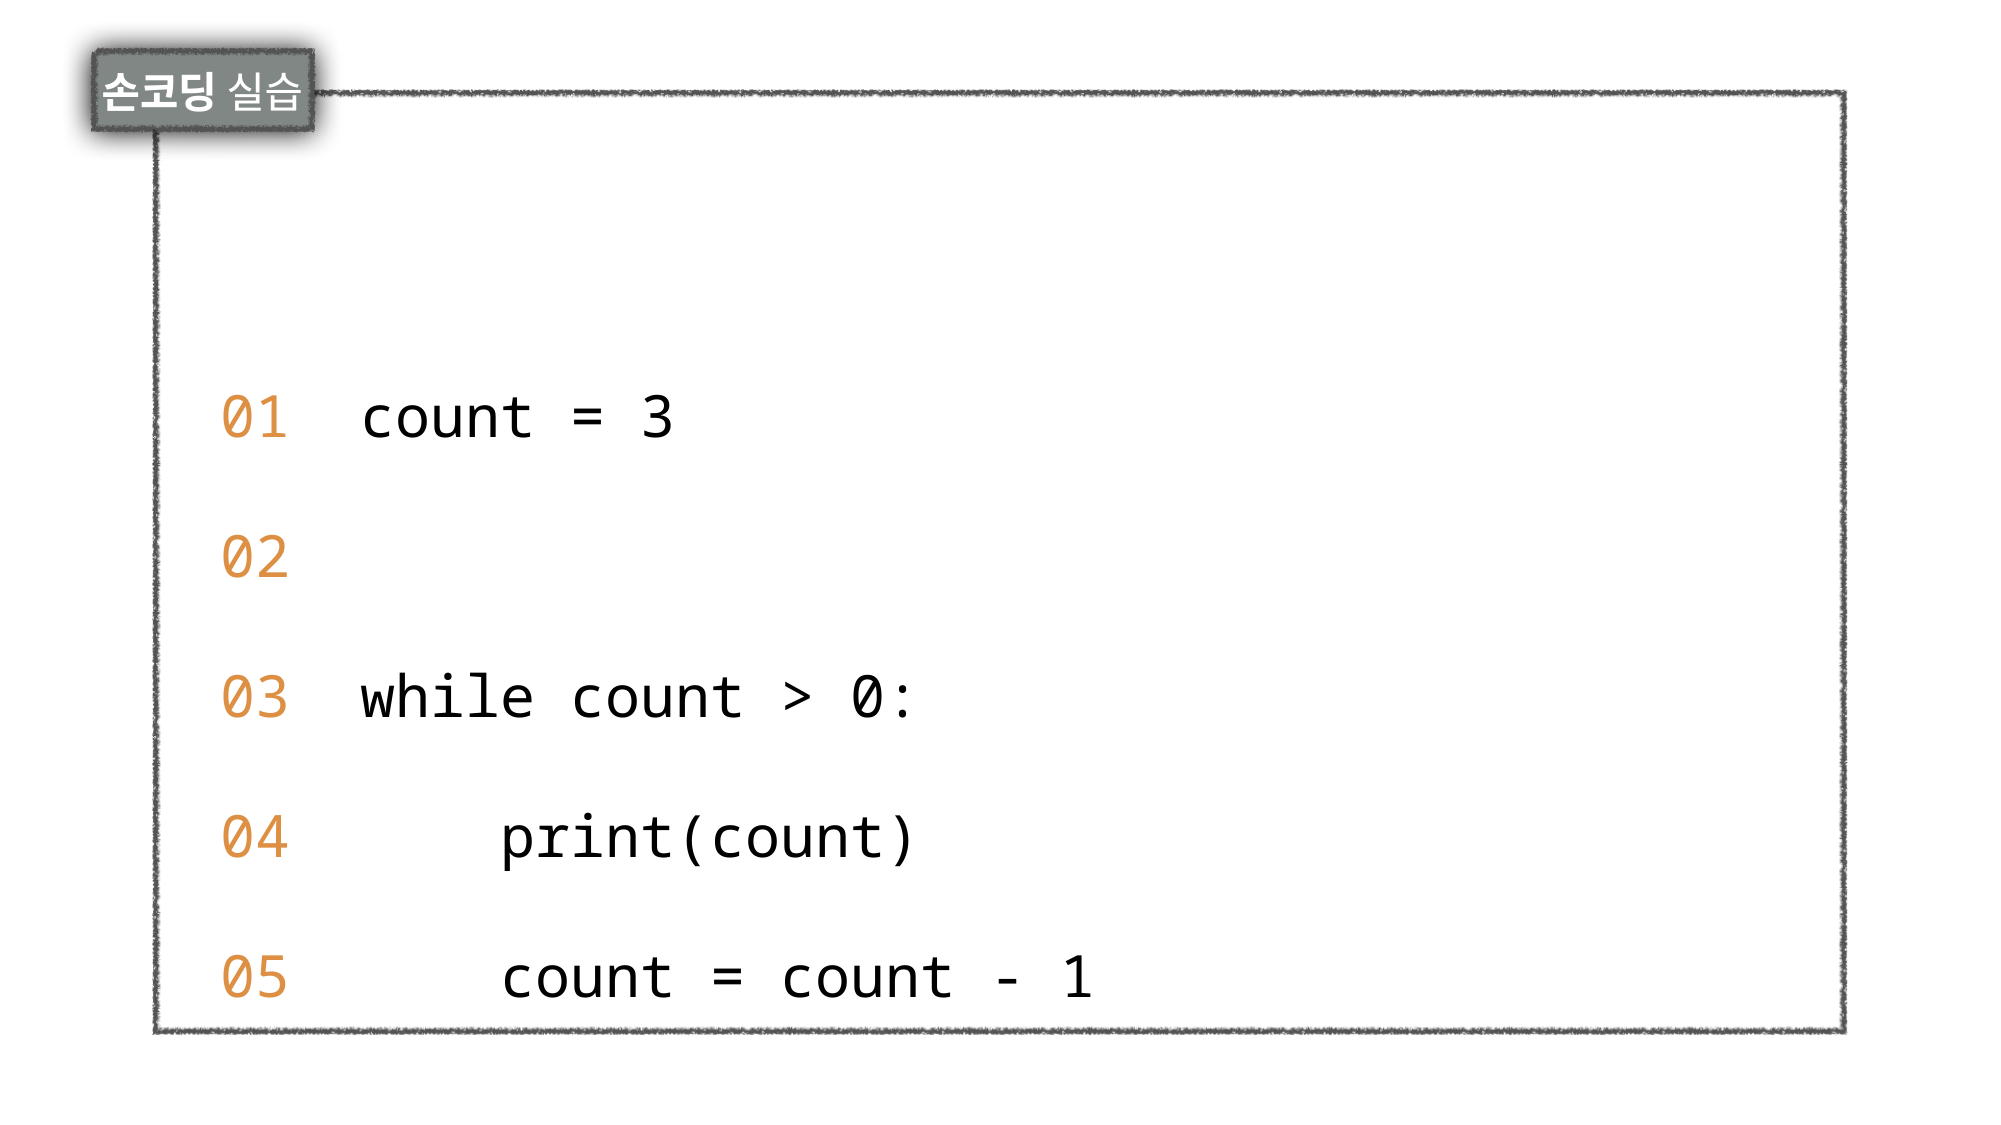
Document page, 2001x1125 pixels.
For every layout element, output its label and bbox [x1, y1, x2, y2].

picture [89, 46, 1848, 1036]
